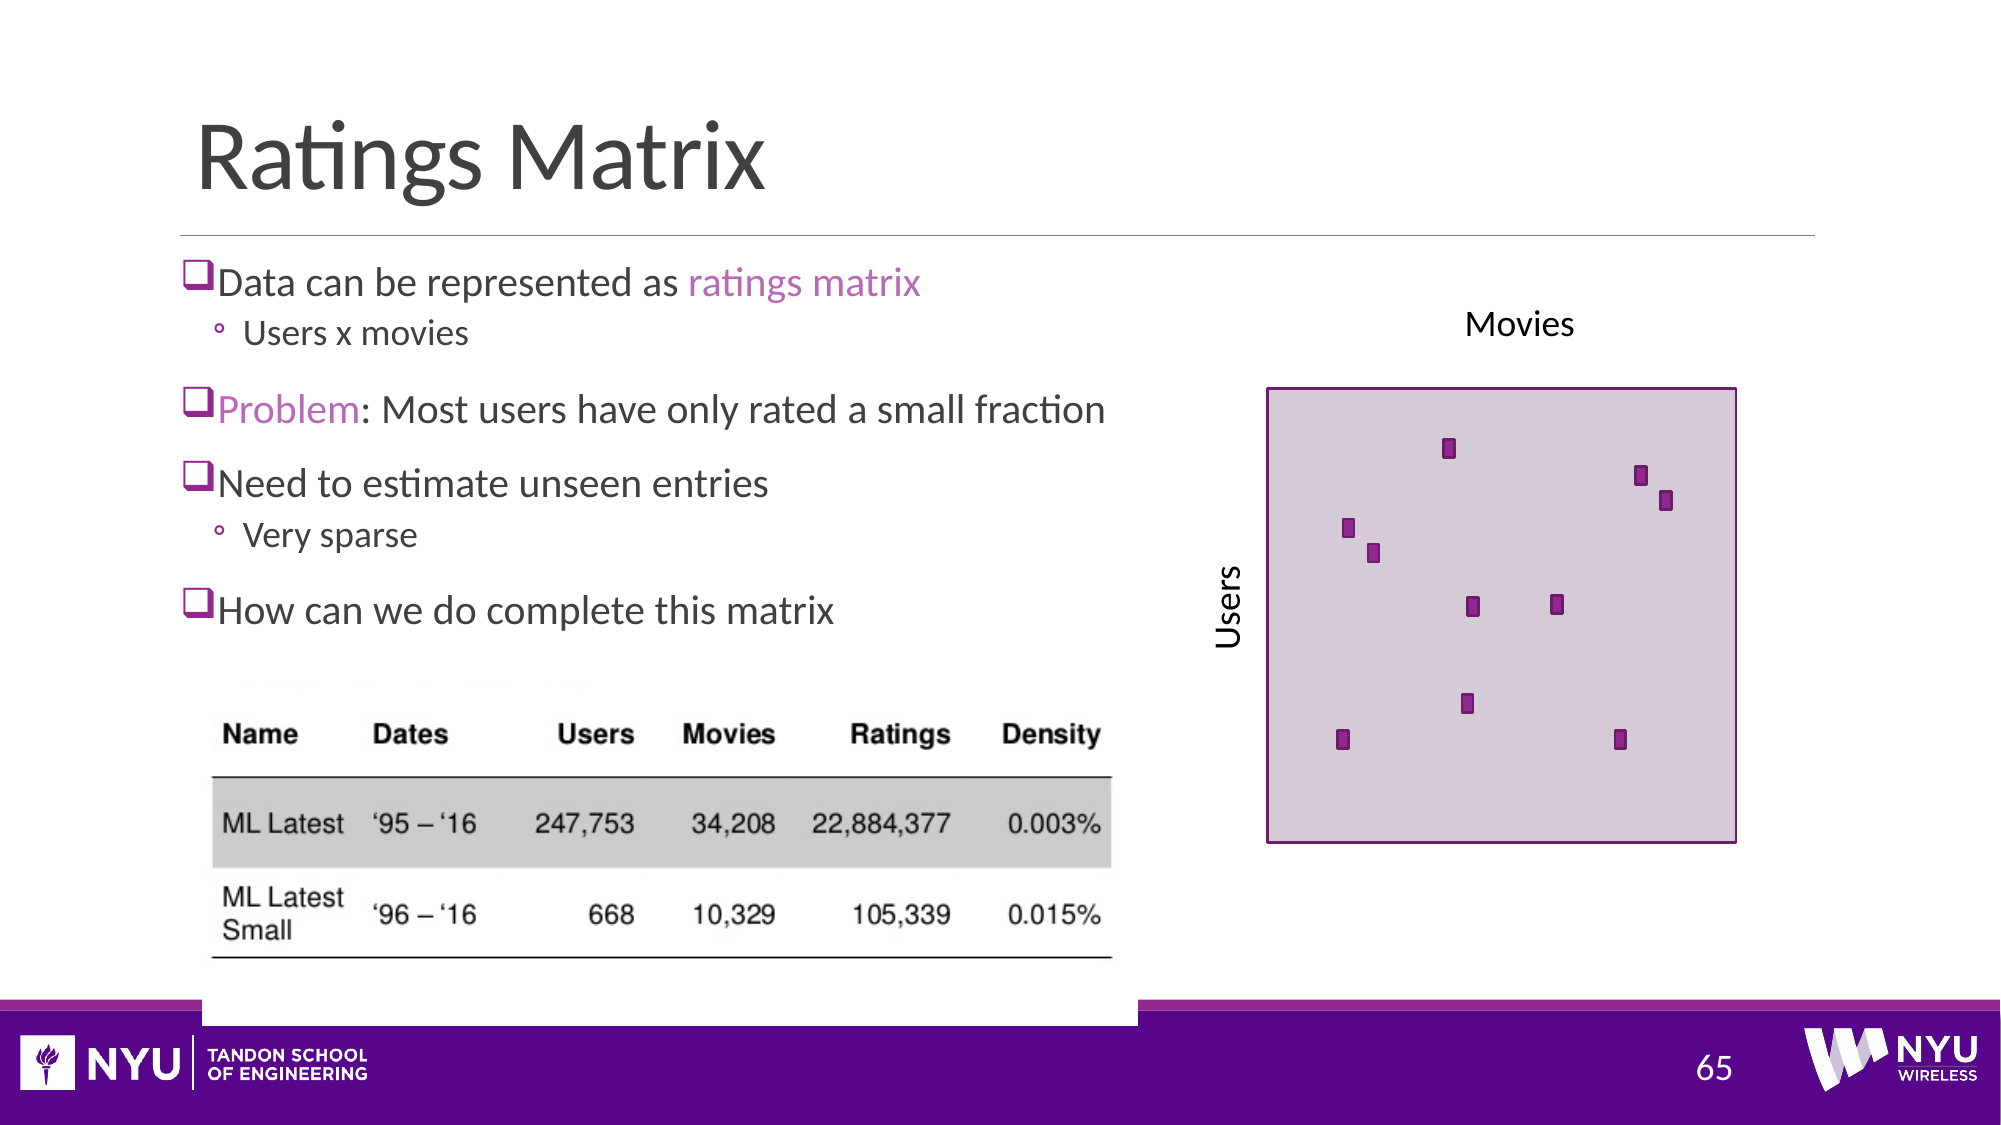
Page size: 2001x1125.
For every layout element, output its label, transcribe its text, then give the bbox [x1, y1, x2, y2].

text_box Users [1195, 550, 1255, 665]
text_box [1266, 387, 1737, 844]
text_box [1336, 729, 1350, 750]
title Ratings Matrix [180, 47, 1830, 218]
list Data can be represented as ratings matrix Users x movies Problem: Most users have only rated a small fraction Need to estimate unseen entries Very sparse How can we do complete this matrix [180, 252, 1192, 963]
text_box [1442, 438, 1456, 459]
slide_number 65 [1533, 1035, 1749, 1096]
text_box [1550, 594, 1564, 615]
text_box [1614, 729, 1627, 750]
text_box [1466, 596, 1480, 617]
text_box [1367, 543, 1380, 563]
picture [202, 681, 1138, 1026]
text_box [1342, 518, 1355, 538]
text_box [1461, 693, 1474, 714]
text_box [1634, 465, 1648, 486]
text_box [1659, 490, 1673, 511]
text_box Movies [1449, 291, 1590, 351]
